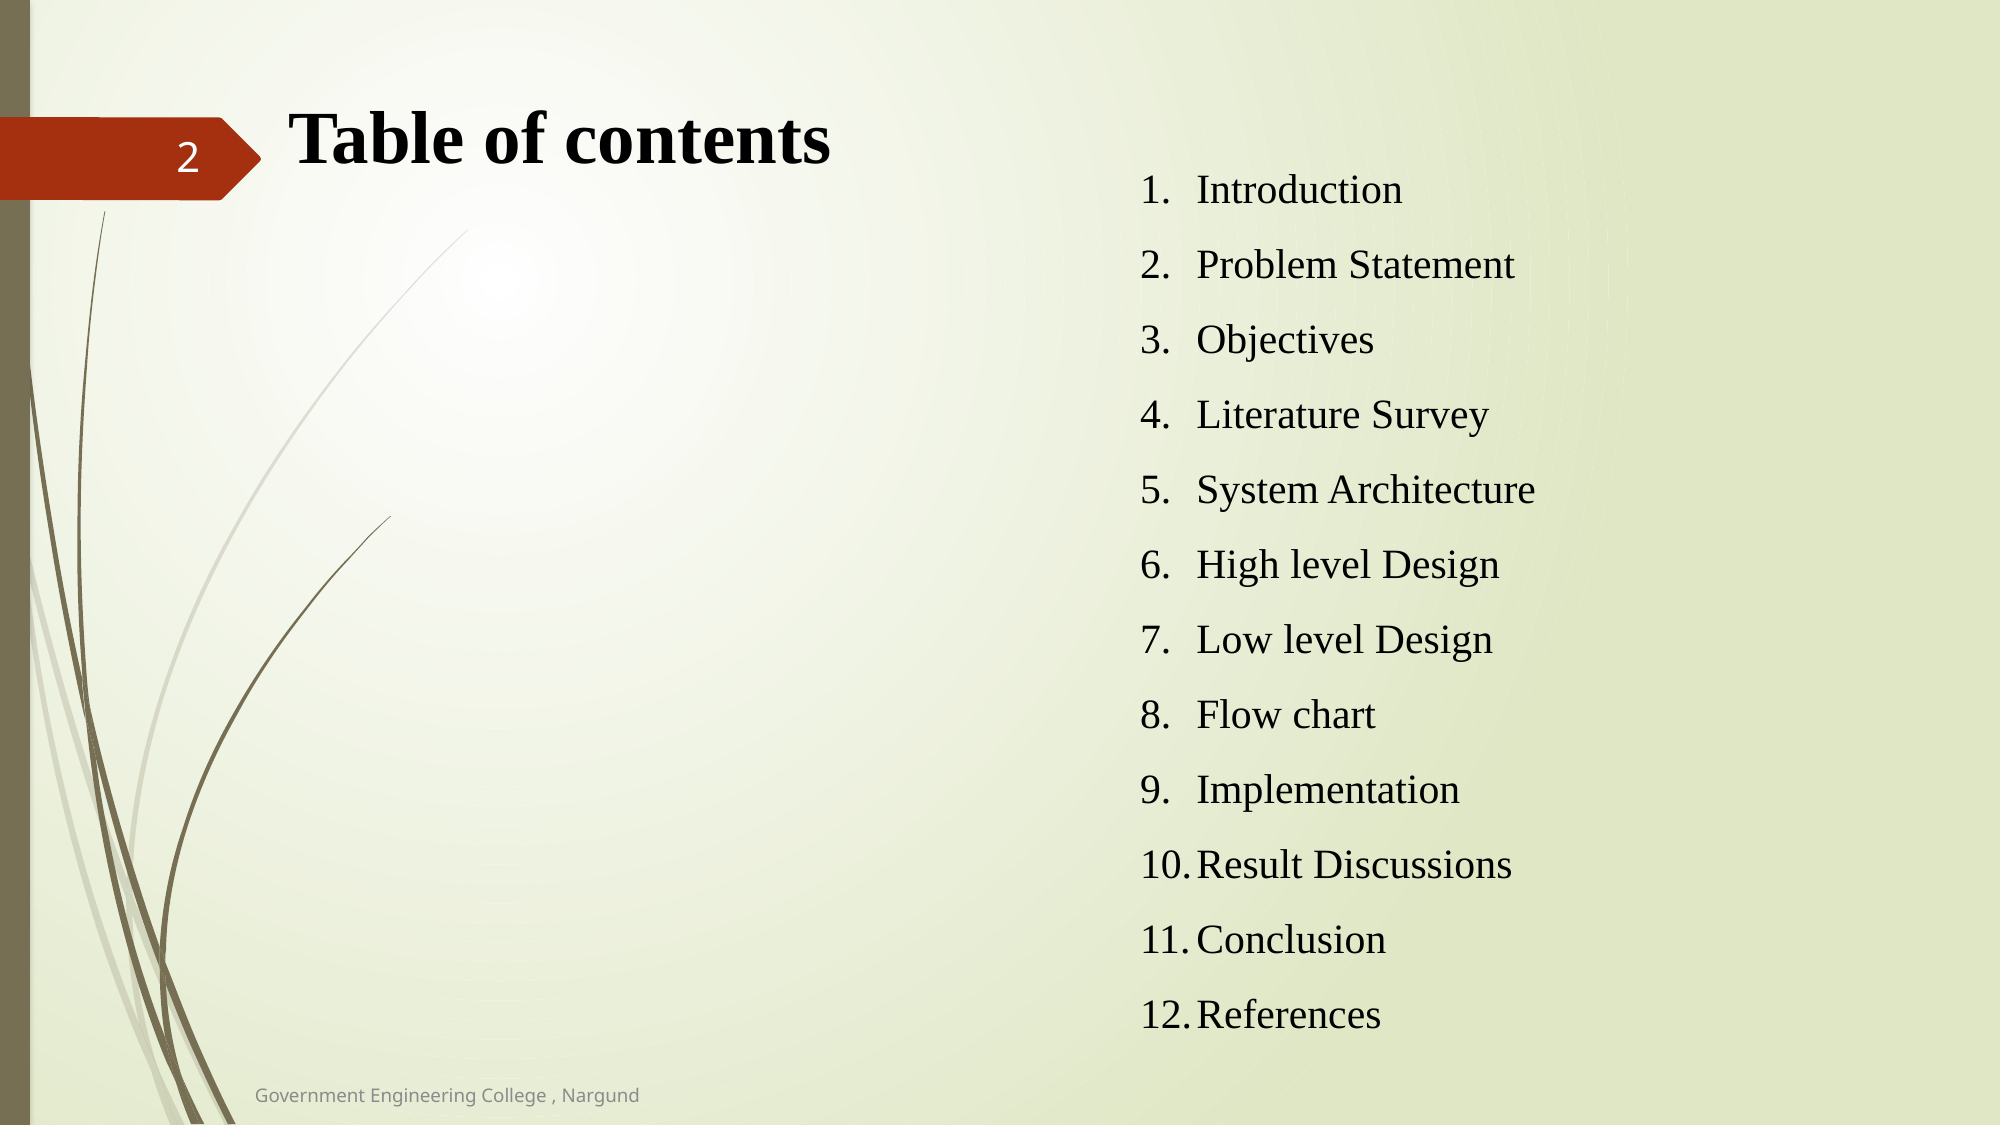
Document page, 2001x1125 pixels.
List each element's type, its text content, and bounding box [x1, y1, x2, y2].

slide_number 2 [87, 129, 216, 190]
text_box Table of contents [273, 81, 847, 187]
text_box Introduction Problem Statement Objectives Literature Survey System Architecture High level Design Low level Design Flow chart Implementation Result Discussions Conclusion References [1125, 129, 2000, 1125]
footer Government Engineering College , Nargund [239, 1065, 875, 1125]
